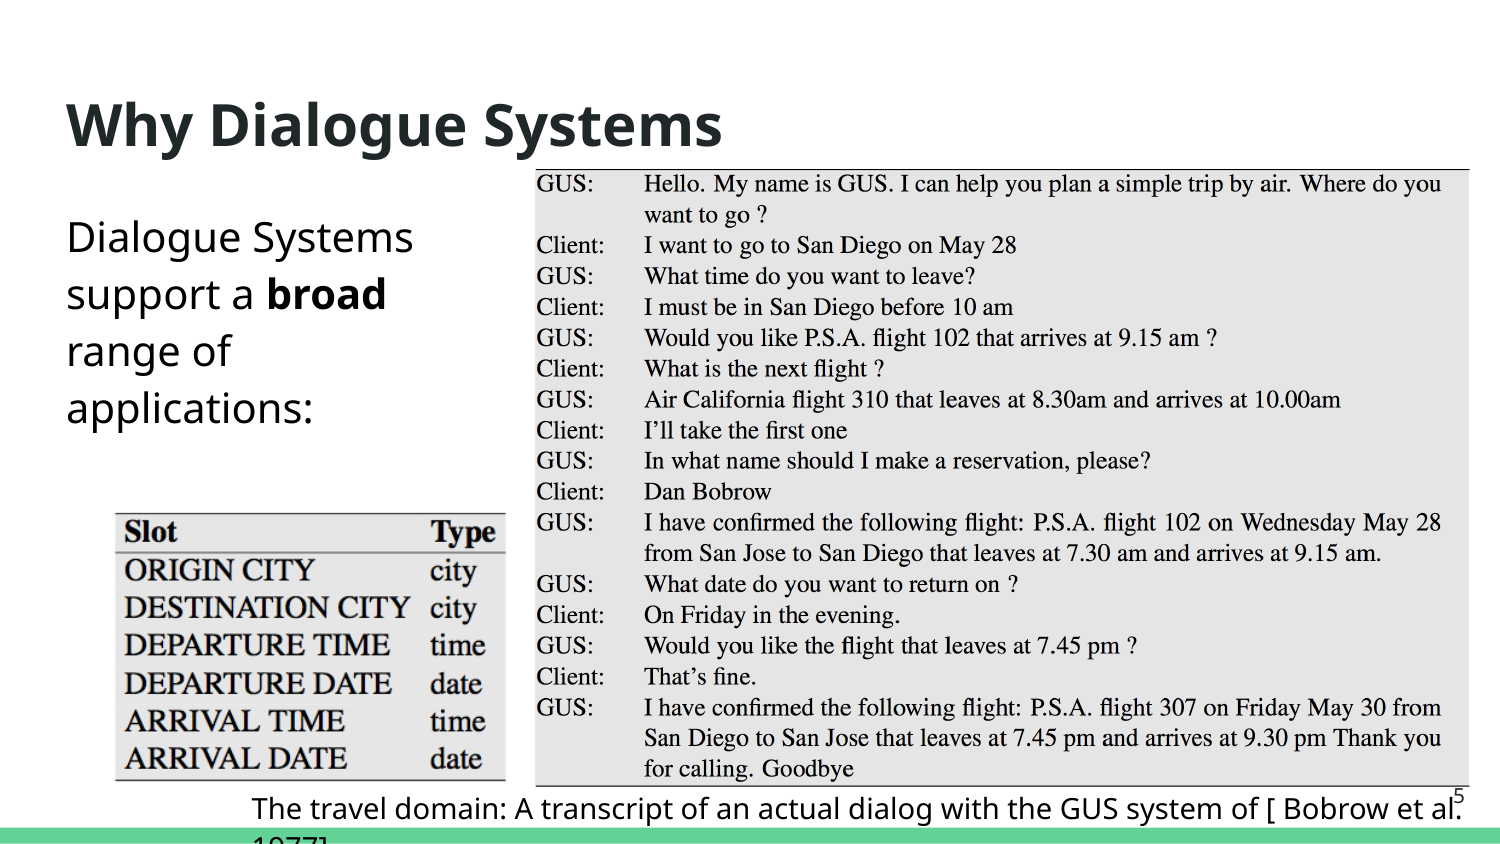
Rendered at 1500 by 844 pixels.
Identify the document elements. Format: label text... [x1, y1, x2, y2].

title Why Dialogue Systems [51, 72, 1449, 167]
text_box The travel domain: A transcript of an actual dialog with the GUS system of [ Bobrow et al. 1977] [236, 770, 1500, 835]
picture [531, 164, 1471, 788]
list Dialogue Systems support a broad range of applications: [51, 189, 473, 750]
picture [110, 506, 521, 788]
